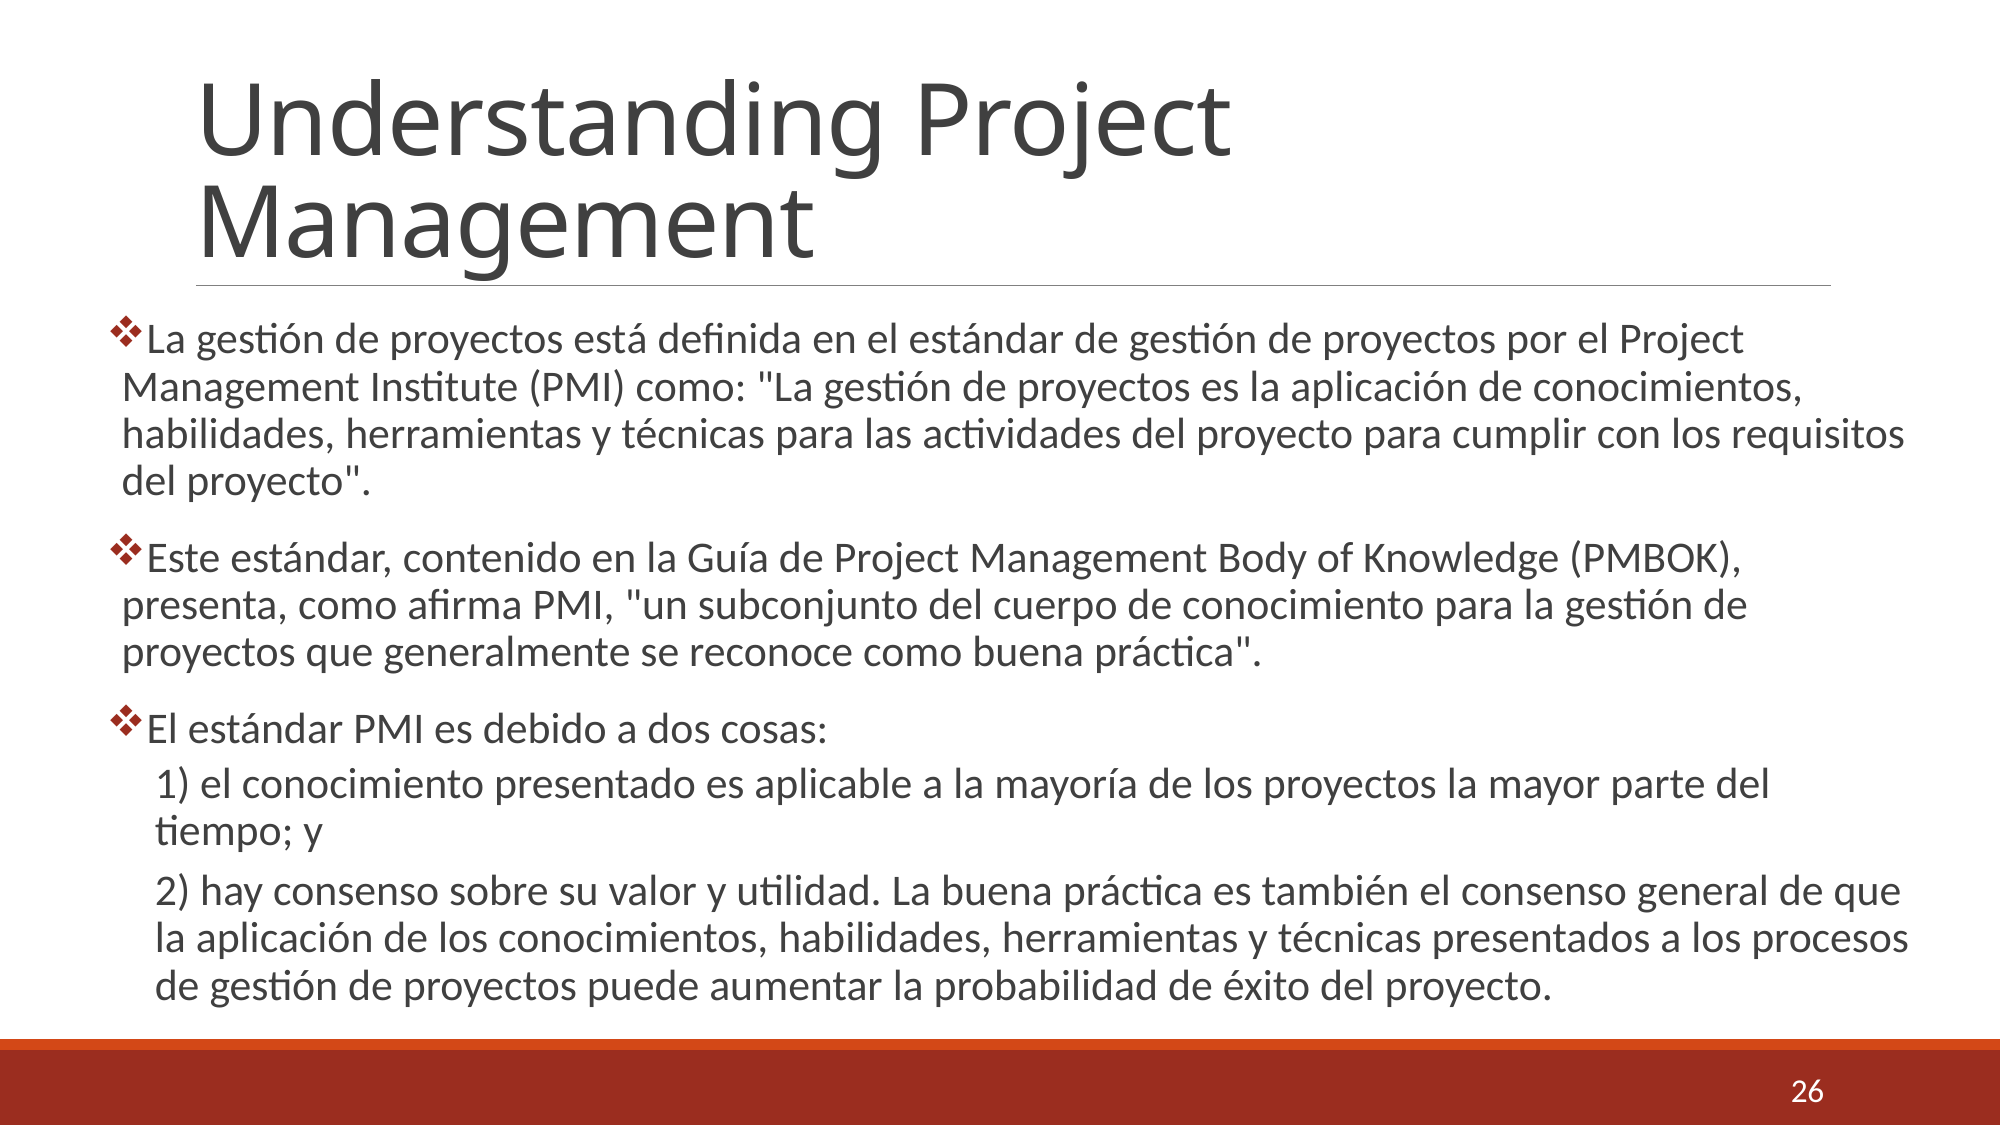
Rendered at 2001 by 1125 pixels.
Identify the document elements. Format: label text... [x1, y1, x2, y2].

title Understanding Project Management [180, 47, 1830, 285]
list La gestión de proyectos está definida en el estándar de gestión de proyectos por el Project Management Institute (PMI) como: "La gestión de proyectos es la aplicación de conocimientos, habilidades, herramientas y técnicas para las actividades del proyecto para cumplir con los requisitos del proyecto". Este estándar, contenido en la Guía de Project Management Body of Knowledge (PMBOK), presenta, como afirma PMI, "un subconjunto del cuerpo de conocimiento para la gestión de proyectos que generalmente se reconoce como buena práctica". El estándar PMI es debido a dos cosas: 1) el conocimiento presentado es aplicable a la mayoría de los proyectos la mayor parte del tiempo; y 2) hay consenso sobre su valor y utilidad. La buena práctica es también el consenso general de que la aplicación de los conocimientos, habilidades, herramientas y técnicas presentados a los procesos de gestión de proyectos puede aumentar la probabilidad de éxito del proyecto. [106, 308, 1916, 1037]
slide_number 26 [1624, 1059, 1840, 1120]
